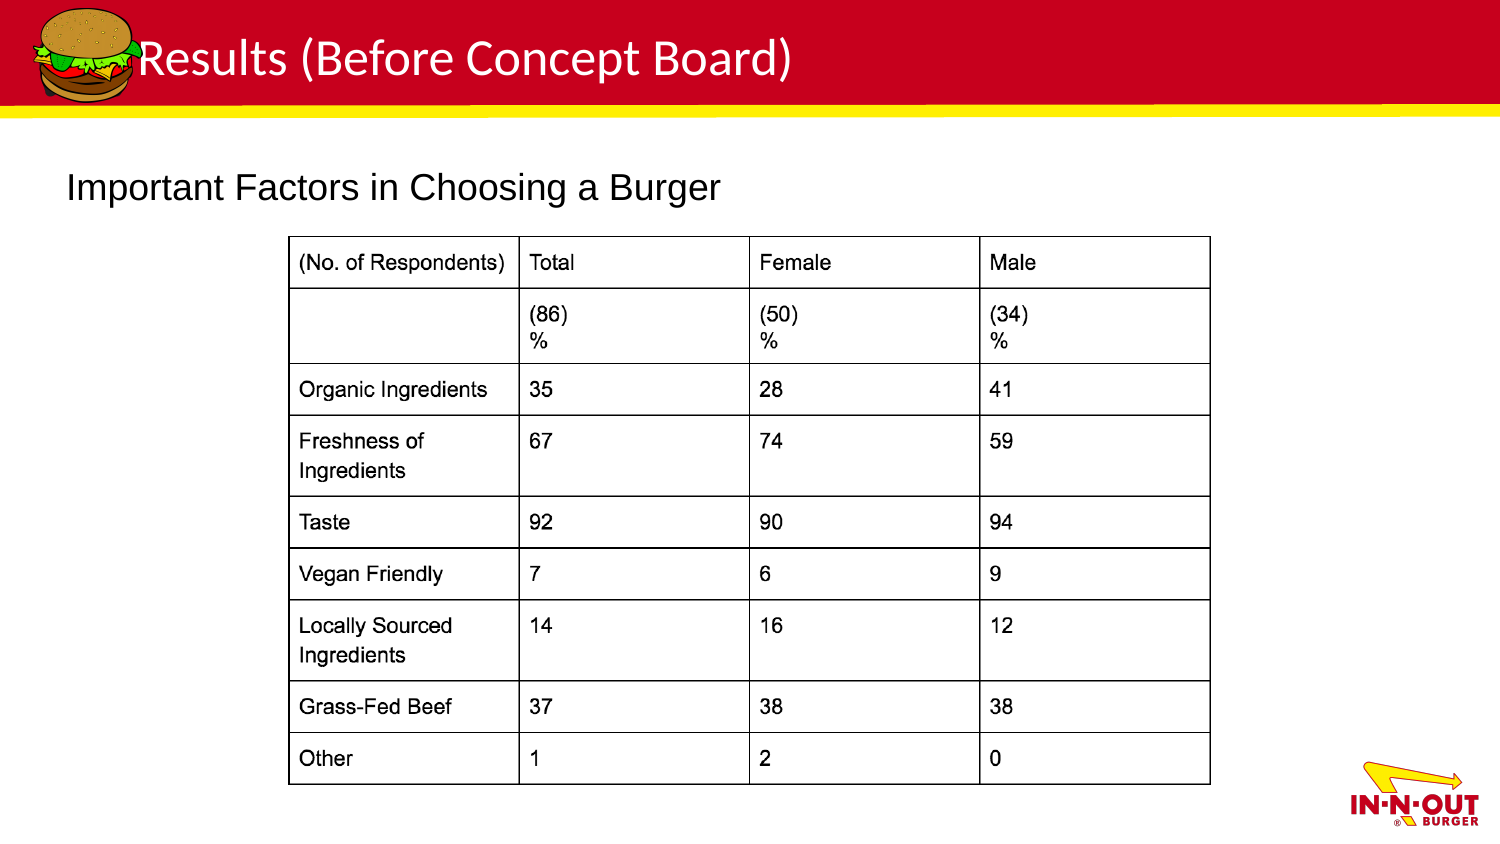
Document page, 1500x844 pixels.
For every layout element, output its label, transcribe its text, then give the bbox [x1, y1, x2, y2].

picture [288, 234, 1212, 787]
picture [27, 0, 143, 112]
title Results (Before Concept Board) [143, 8, 1258, 103]
list Important Factors in Choosing a Burger [51, 141, 1449, 703]
picture [1344, 756, 1483, 833]
